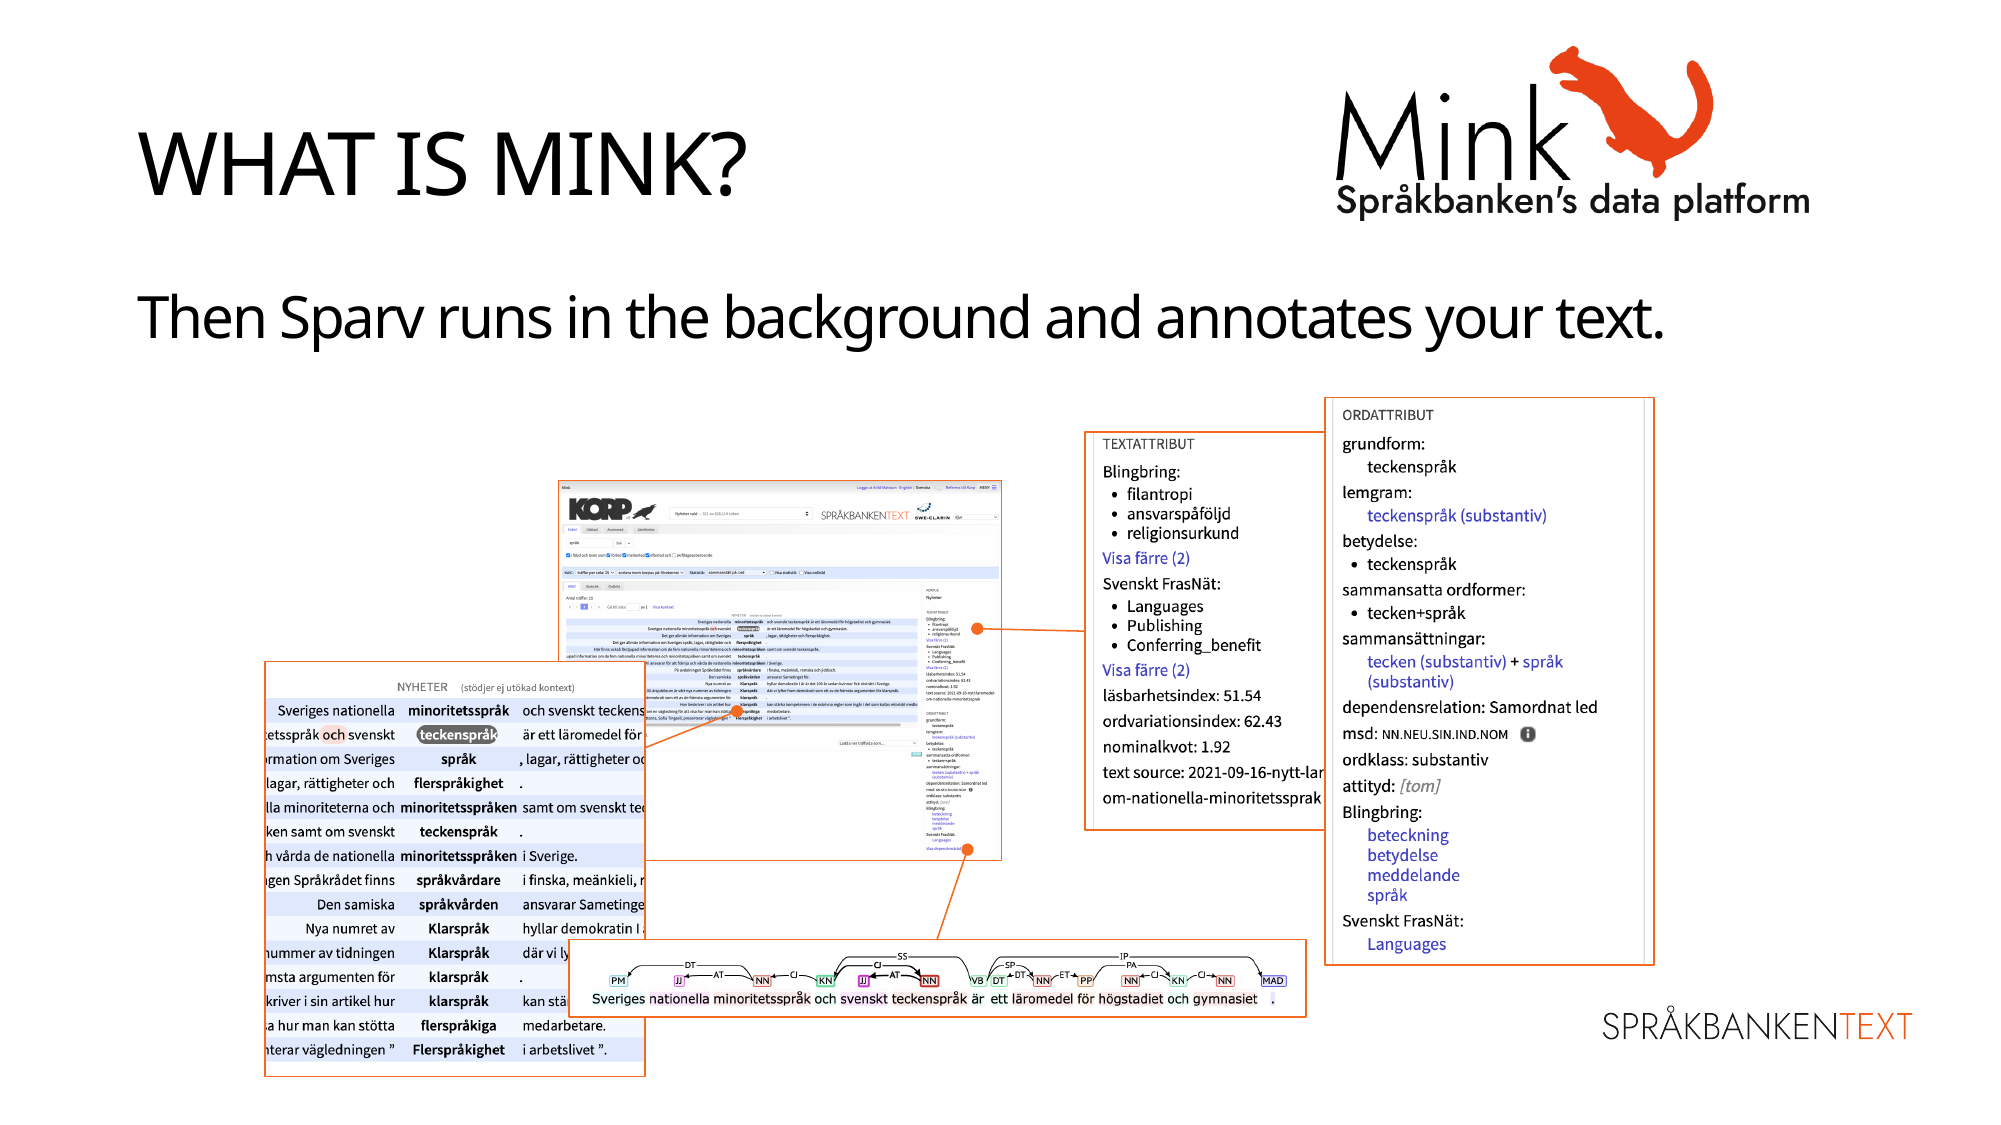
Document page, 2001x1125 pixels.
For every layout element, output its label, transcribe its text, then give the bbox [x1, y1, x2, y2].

picture [1336, 46, 1810, 222]
list Then Sparv runs in the background and annotates your text. [136, 280, 1861, 905]
title What is Mink? [136, 97, 1864, 226]
picture [1654, 998, 1959, 1125]
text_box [265, 398, 1654, 1076]
